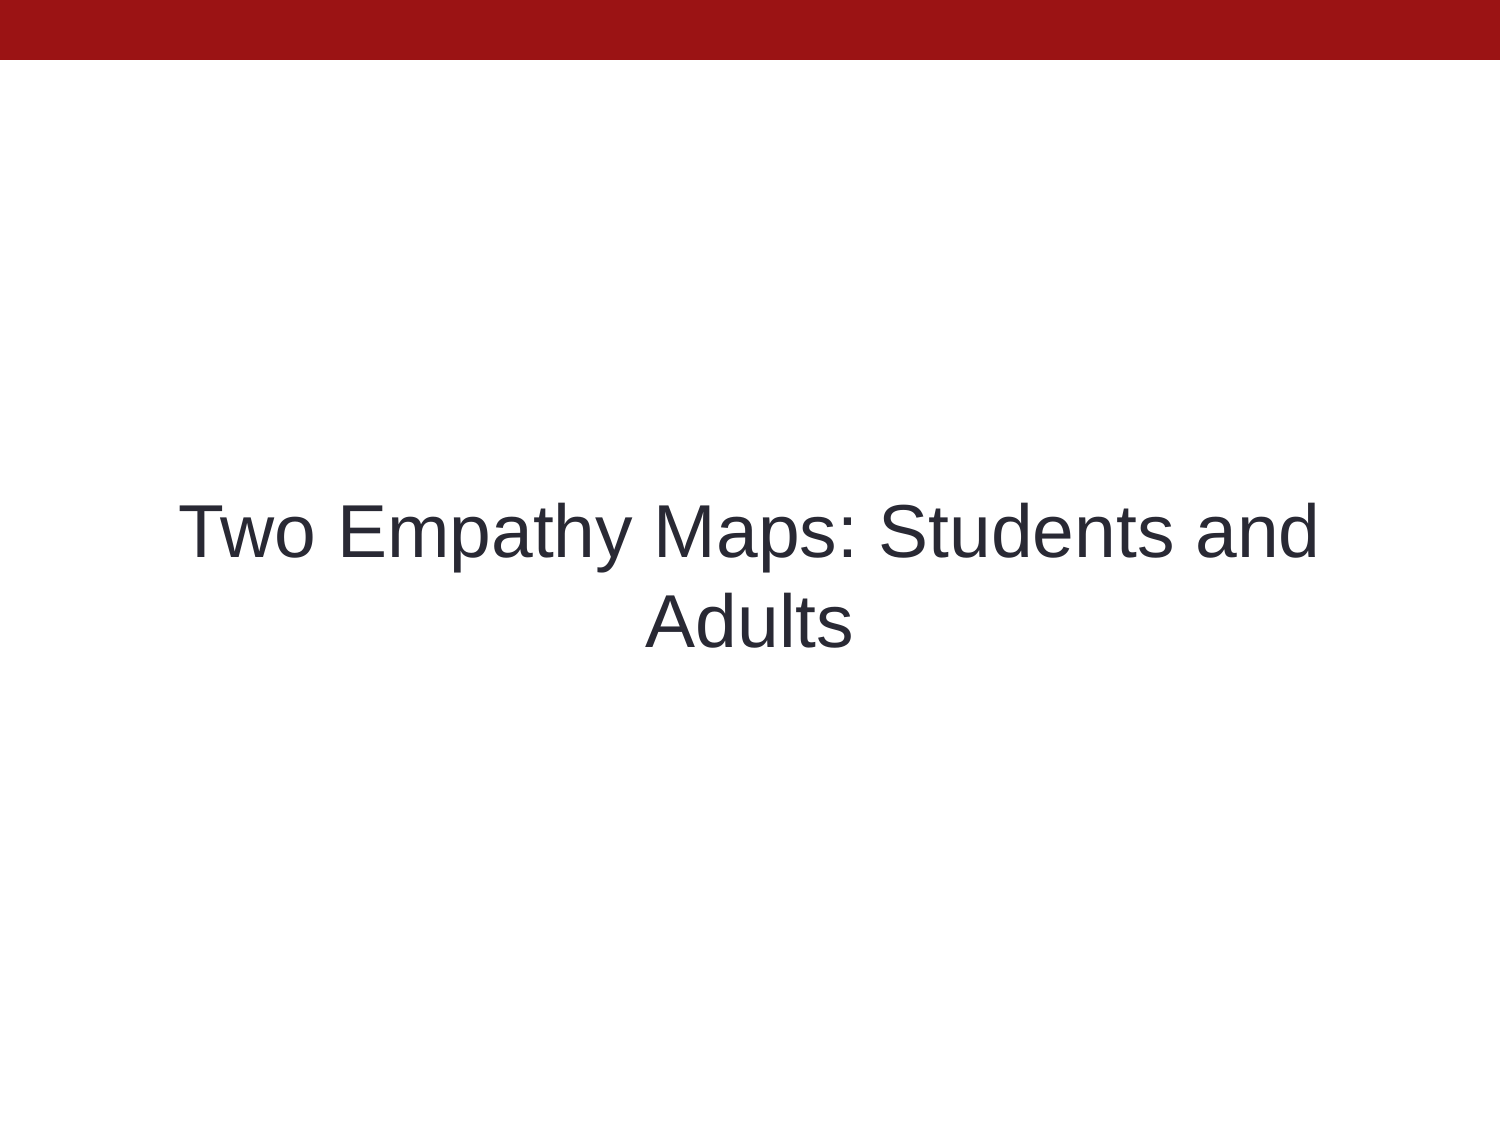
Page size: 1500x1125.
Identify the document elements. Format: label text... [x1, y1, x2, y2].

list Two Empathy Maps: Students and Adults [75, 475, 1425, 1063]
